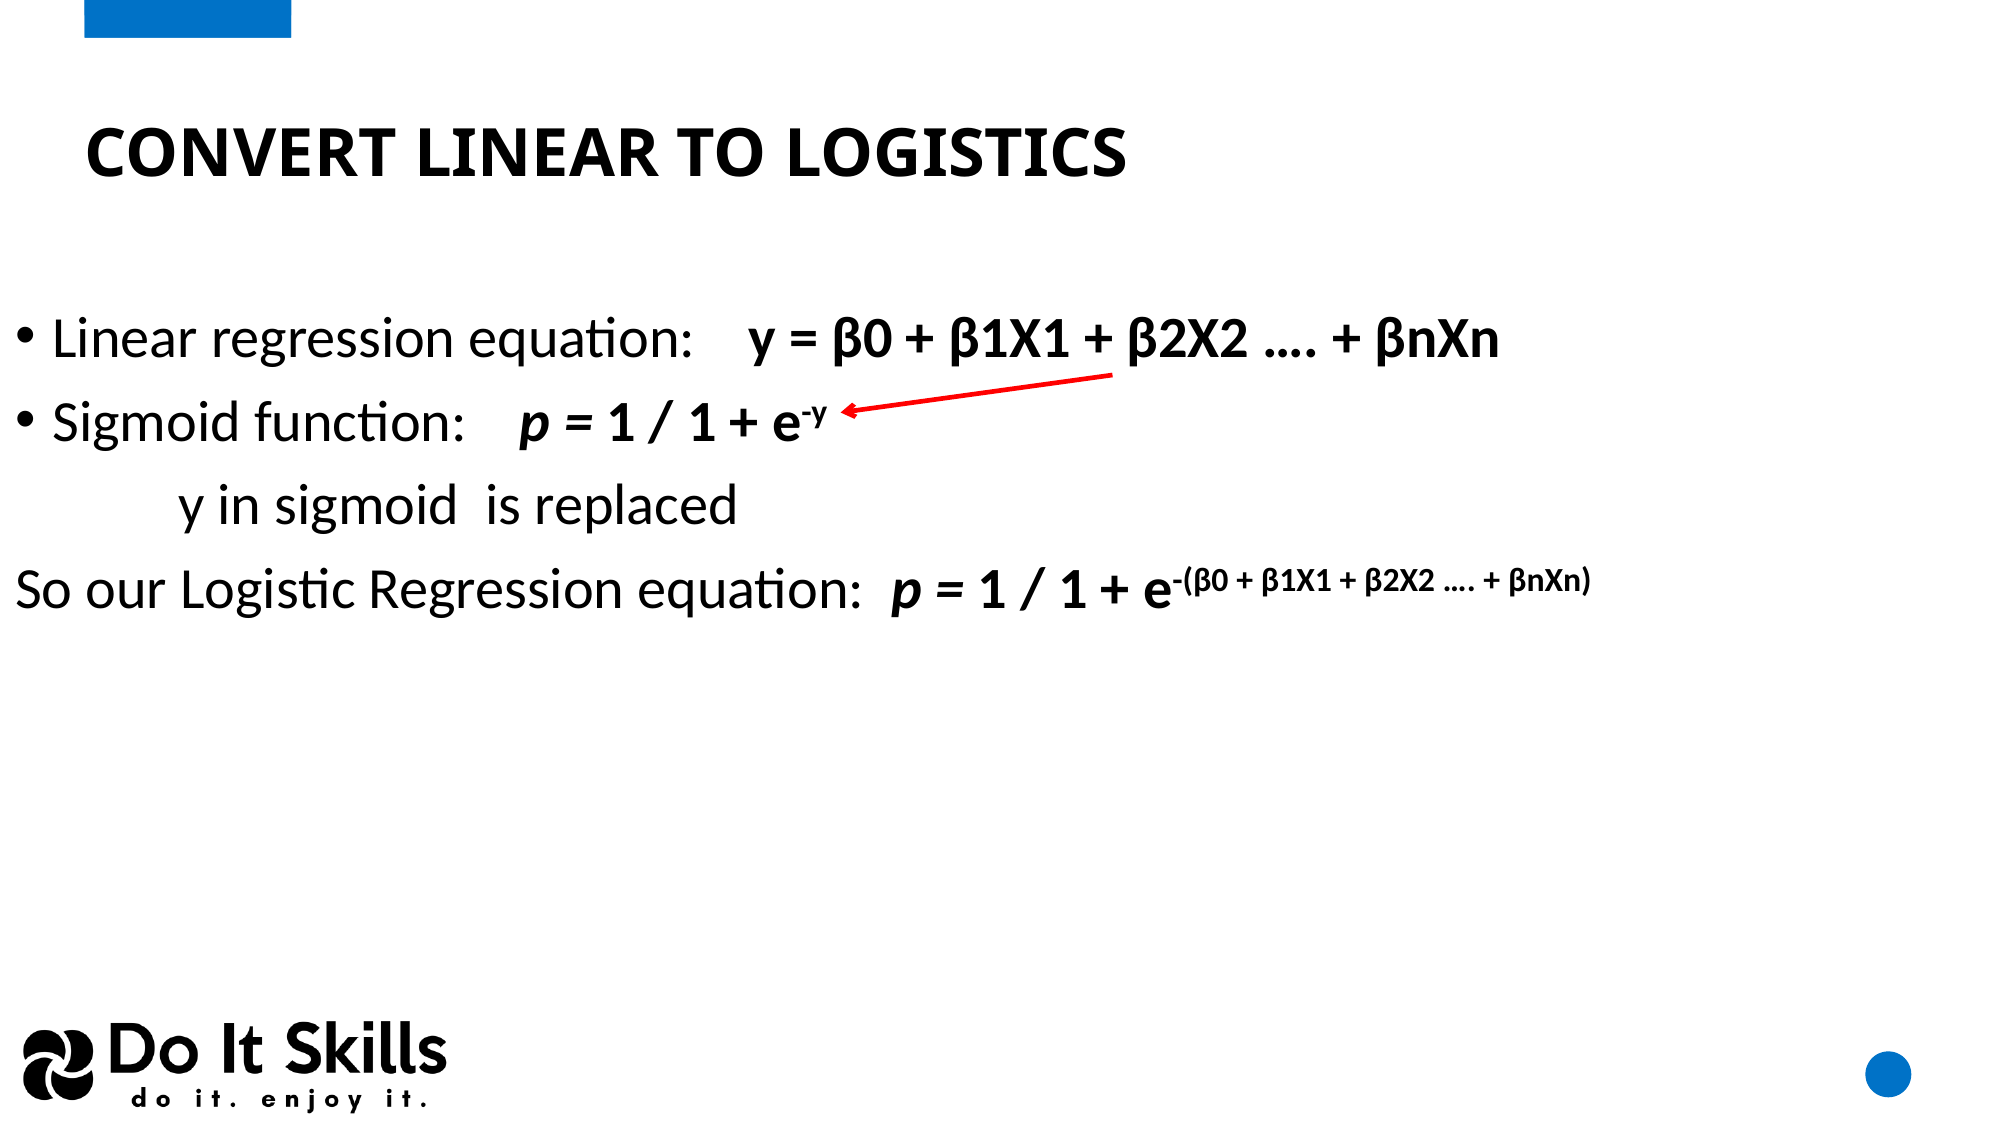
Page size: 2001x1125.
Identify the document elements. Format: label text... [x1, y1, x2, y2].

picture [0, 1014, 458, 1125]
list Linear regression equation: y = β0 + β1X1 + β2X2 …. + βnXn Sigmoid function: p = 1 / 1 + e-y y in sigmoid is replaced So our Logistic Regression equation: p = 1 / 1 + e-(β0 + β1X1 + β2X2 …. + βnXn) [0, 299, 1778, 1014]
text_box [840, 374, 1113, 413]
title Convert Linear to Logistics [84, 40, 1914, 192]
